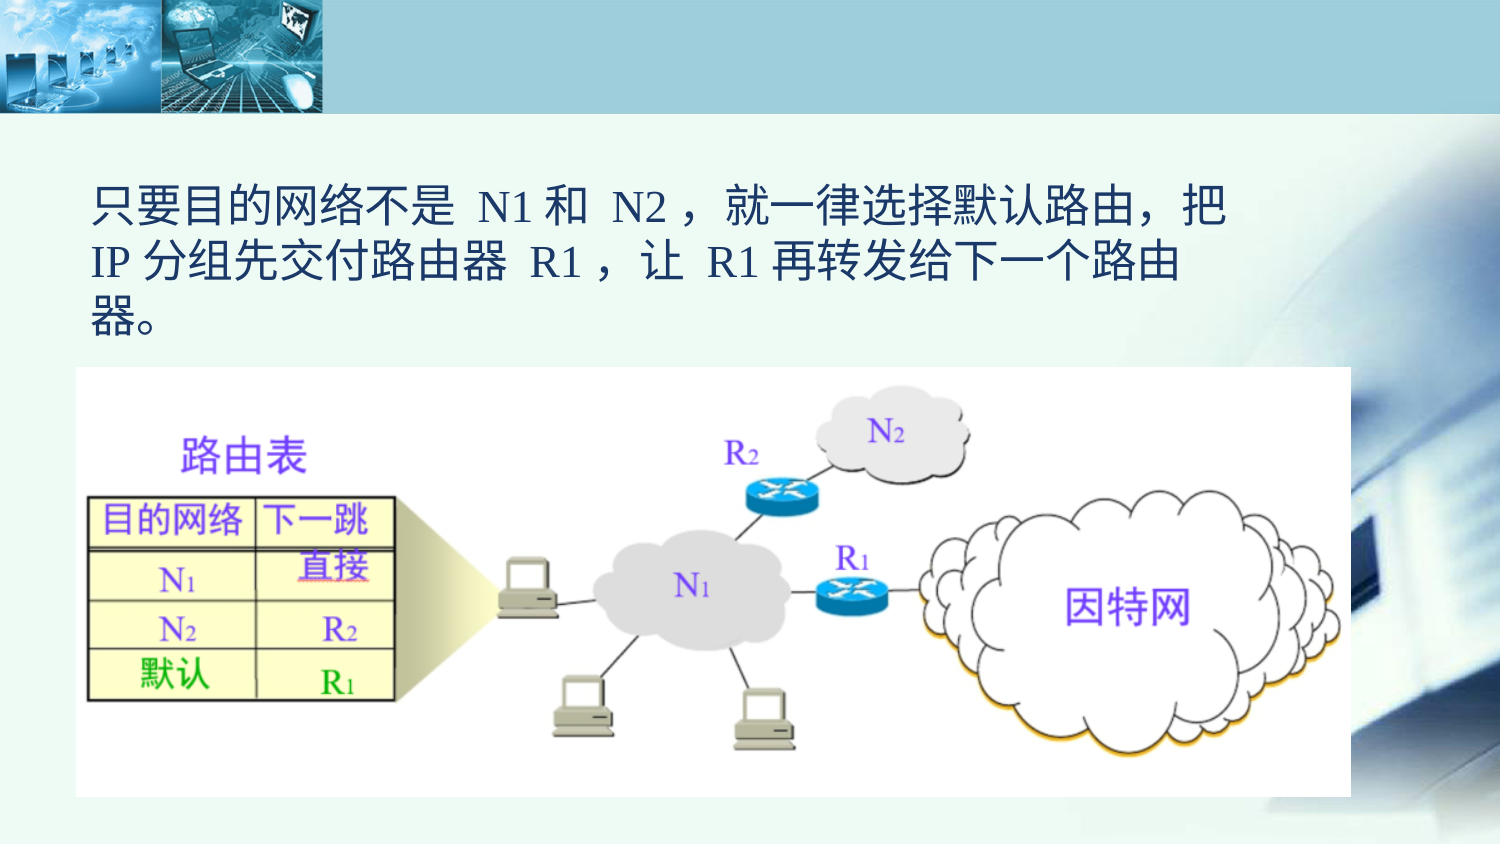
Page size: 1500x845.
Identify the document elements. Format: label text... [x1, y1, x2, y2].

picture [0, 0, 1500, 844]
list 只要目的网络不是 N1和 N2，就一律选择默认路由，把IP分组先交付路由器 R1，让 R1再转发给下一个路由器。 [75, 168, 1257, 367]
